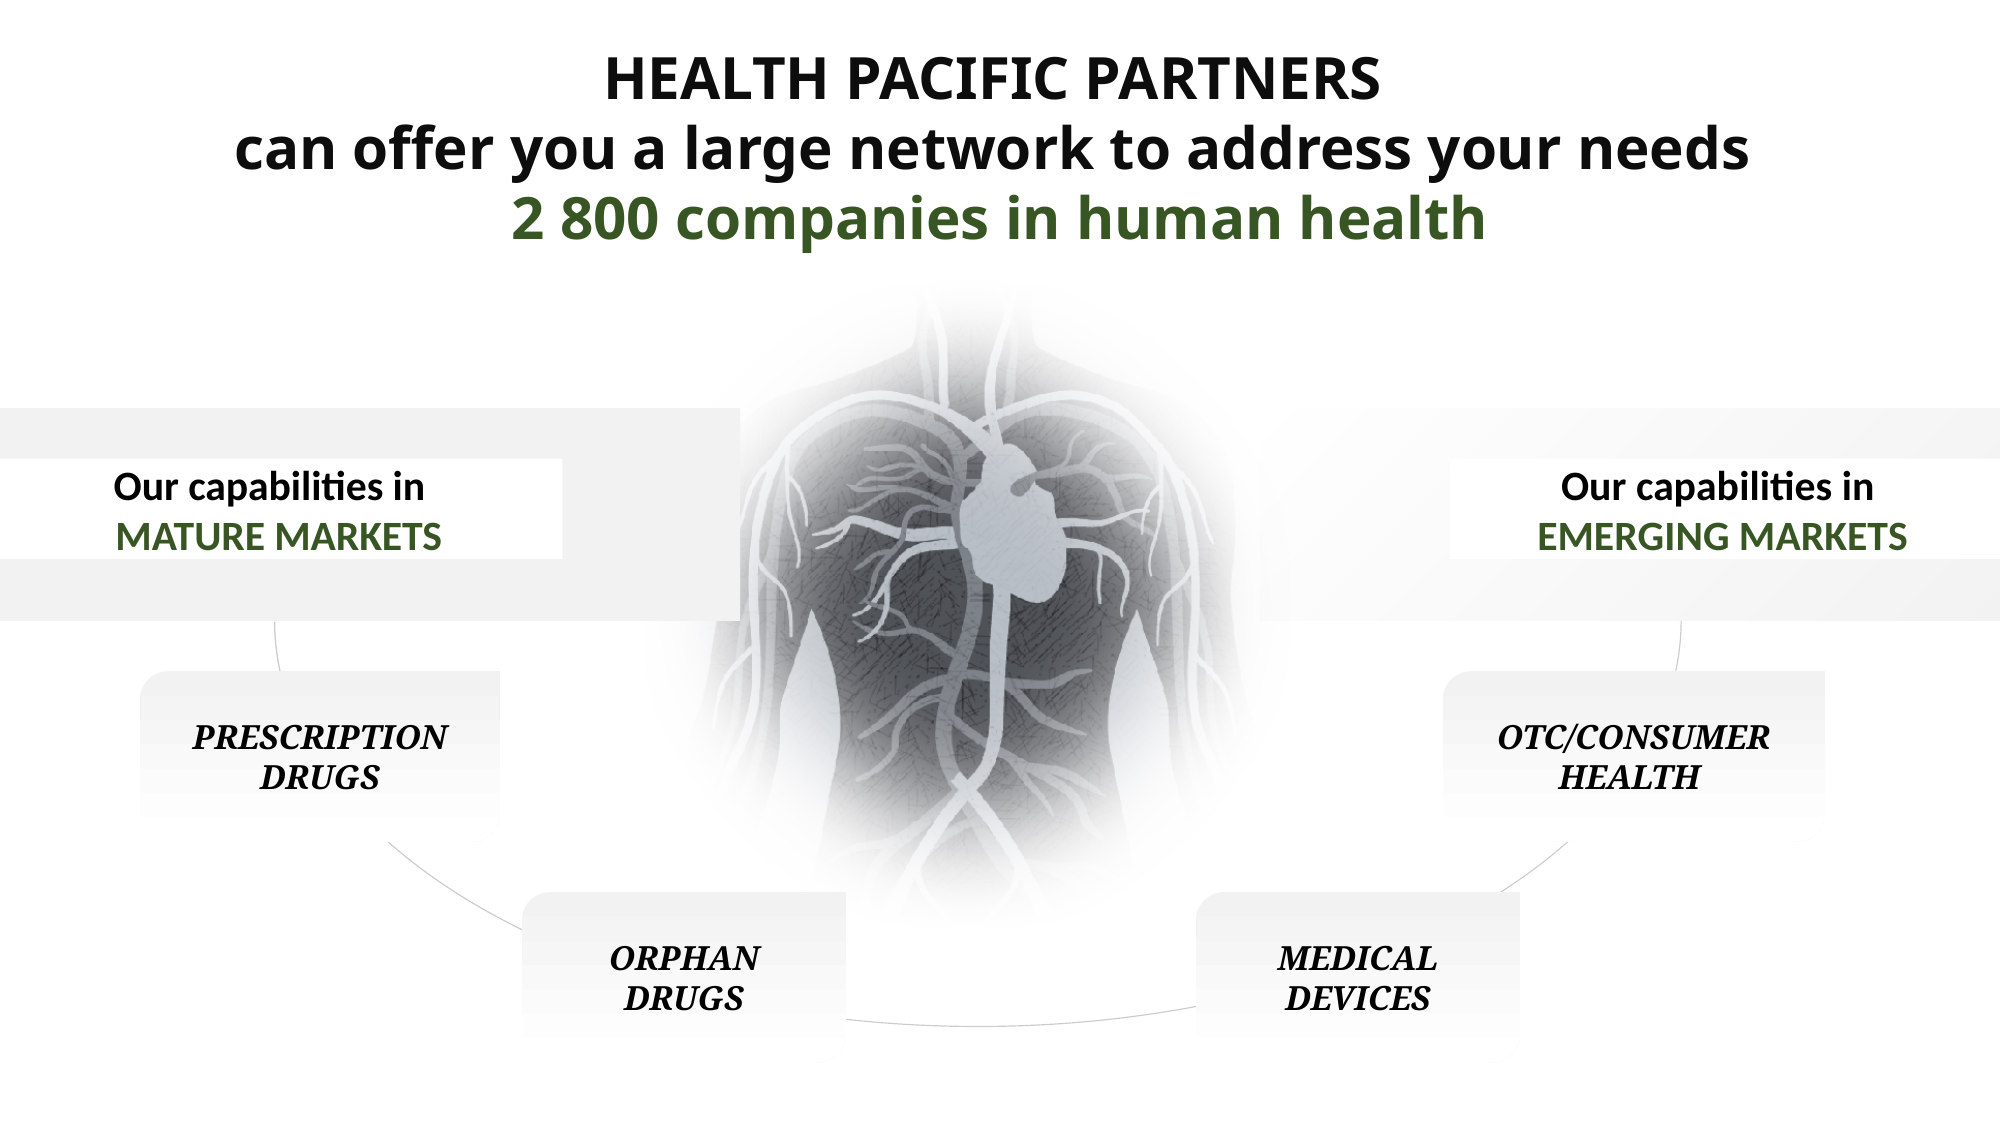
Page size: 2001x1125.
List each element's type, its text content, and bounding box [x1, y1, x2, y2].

text_box [1332, 407, 2000, 622]
text_box PRESCRIPTION DRUGS [138, 670, 502, 843]
text_box [0, 407, 598, 622]
text_box [1674, 619, 1683, 670]
picture [598, 240, 1332, 969]
text_box [848, 1005, 1194, 1029]
text_box Our capabilities in EMERGING MARKETS [1449, 458, 2000, 559]
text_box [1499, 843, 1569, 891]
text_box HEALTH PACIFIC PARTNERS can offer you a large network to address your needs 2 800 companies in human health [0, 33, 2000, 259]
text_box [272, 620, 282, 670]
text_box Our capabilities in MATURE MARKETS [0, 458, 563, 559]
text_box ORPHAN DRUGS [520, 891, 848, 1064]
text_box OTC/CONSUMER HEALTH [1441, 670, 1827, 843]
text_box [386, 843, 520, 931]
text_box MEDICAL DEVICES [1194, 891, 1522, 1064]
